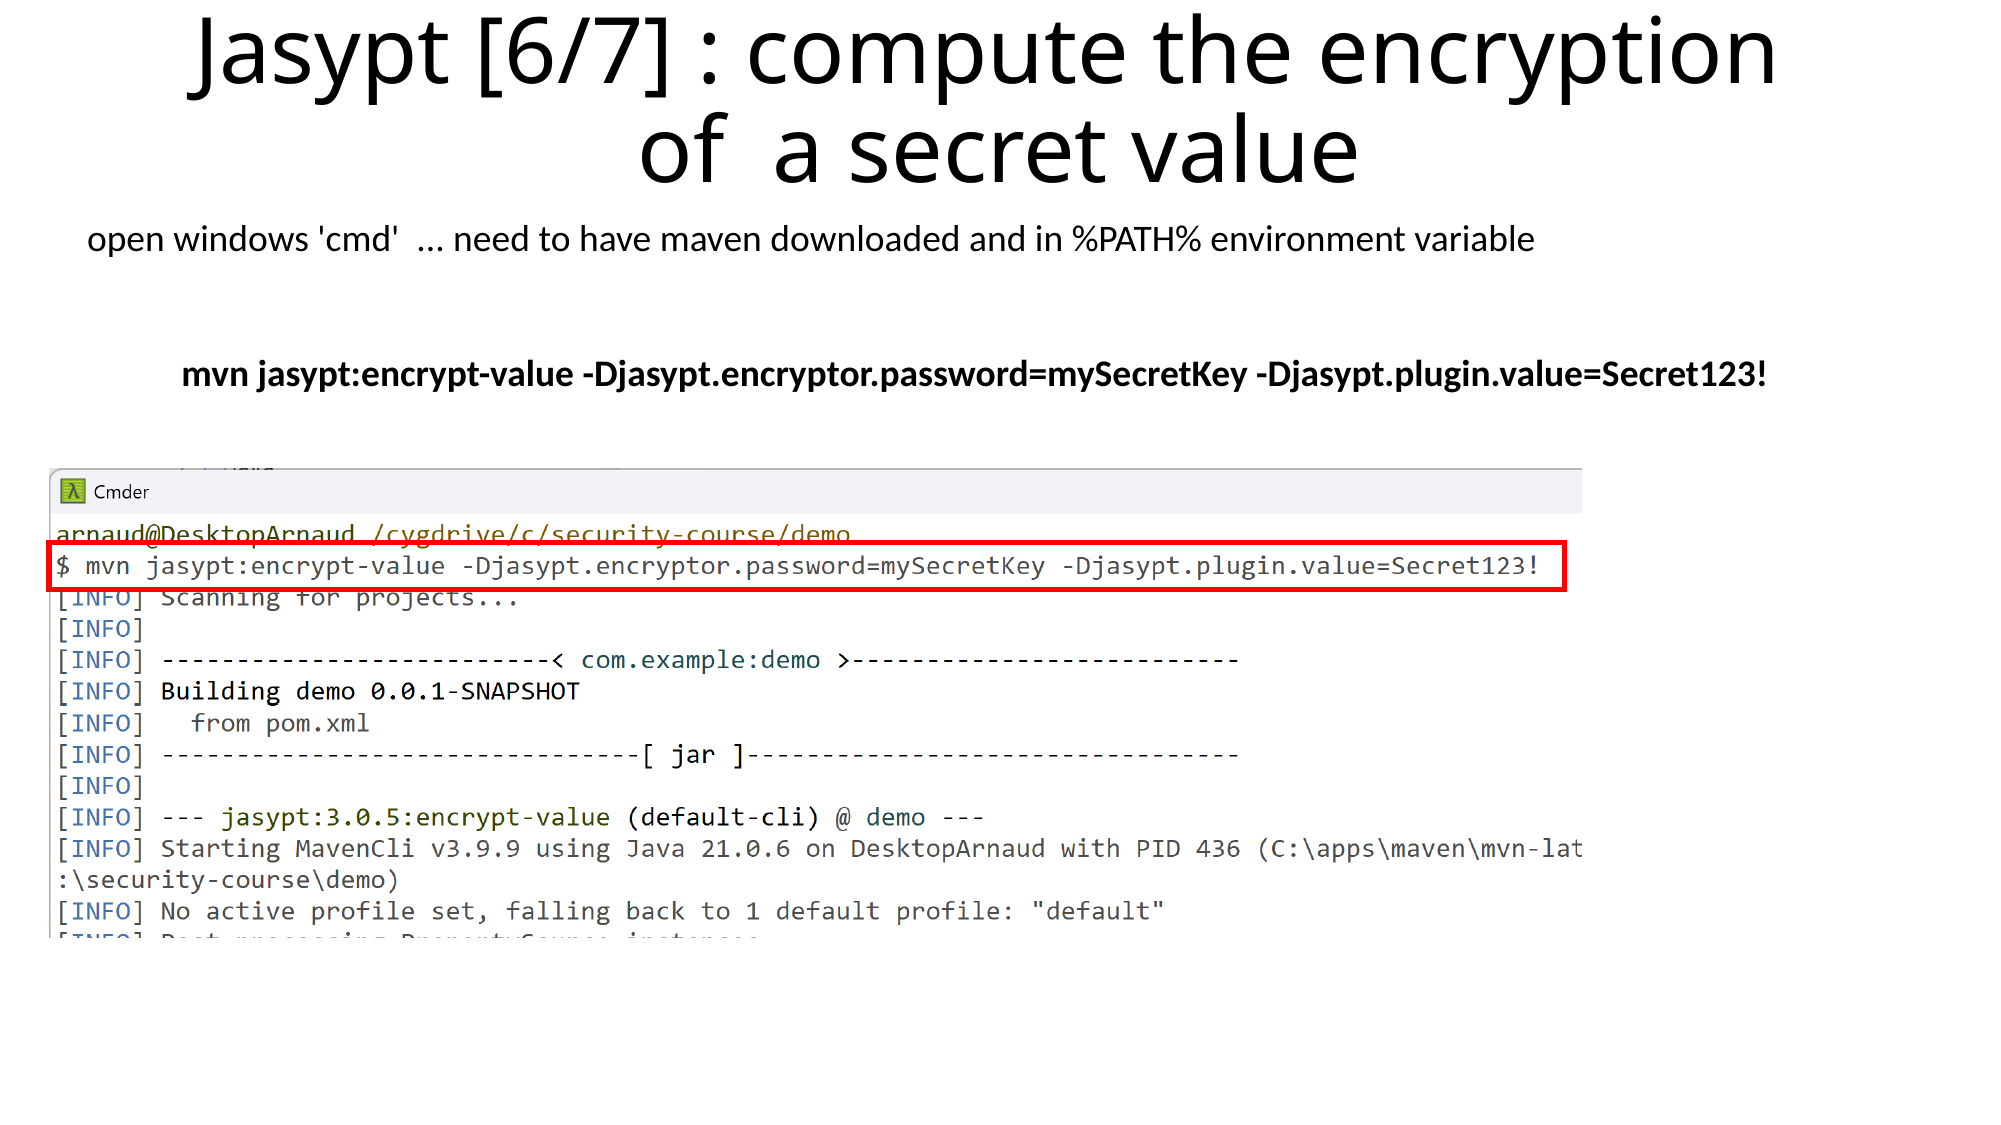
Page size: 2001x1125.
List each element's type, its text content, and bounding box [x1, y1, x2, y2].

text_box open windows 'cmd' ... need to have maven downloaded and in %PATH% environment variable [72, 206, 1553, 267]
picture [49, 468, 1583, 938]
title Jasypt [6/7] : compute the encryption of a secret value [137, 0, 1863, 207]
text_box mvn jasypt:encrypt-value -Djasypt.encryptor.password=mySecretKey -Djasypt.plugin.value=Secret123! [166, 341, 1785, 402]
